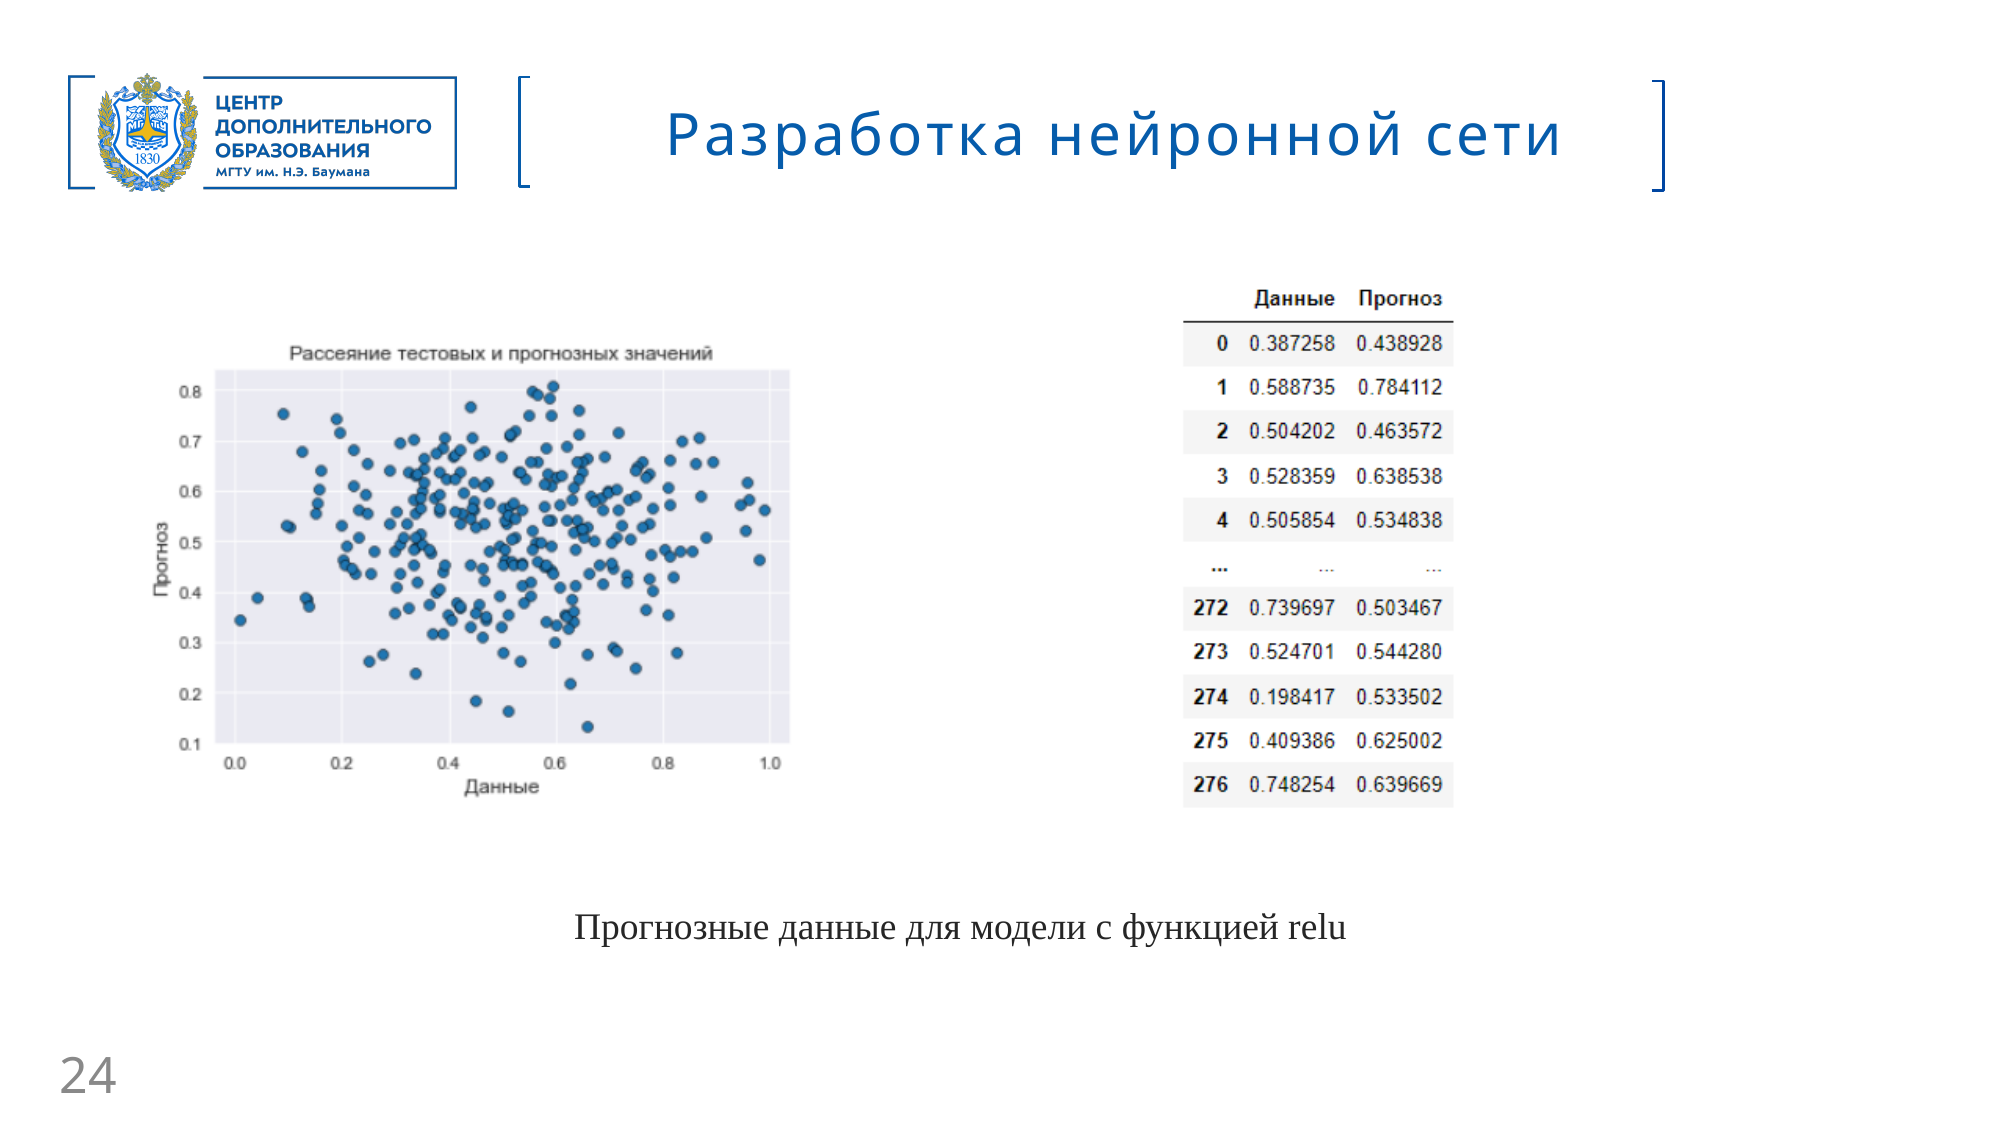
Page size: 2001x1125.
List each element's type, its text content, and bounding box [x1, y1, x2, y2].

slide_number 24 [44, 1055, 149, 1101]
list Прогнозные данные для модели с функцией relu [546, 899, 1451, 971]
picture [68, 73, 457, 192]
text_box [519, 76, 1665, 191]
picture [1171, 264, 1482, 825]
picture [145, 336, 814, 815]
